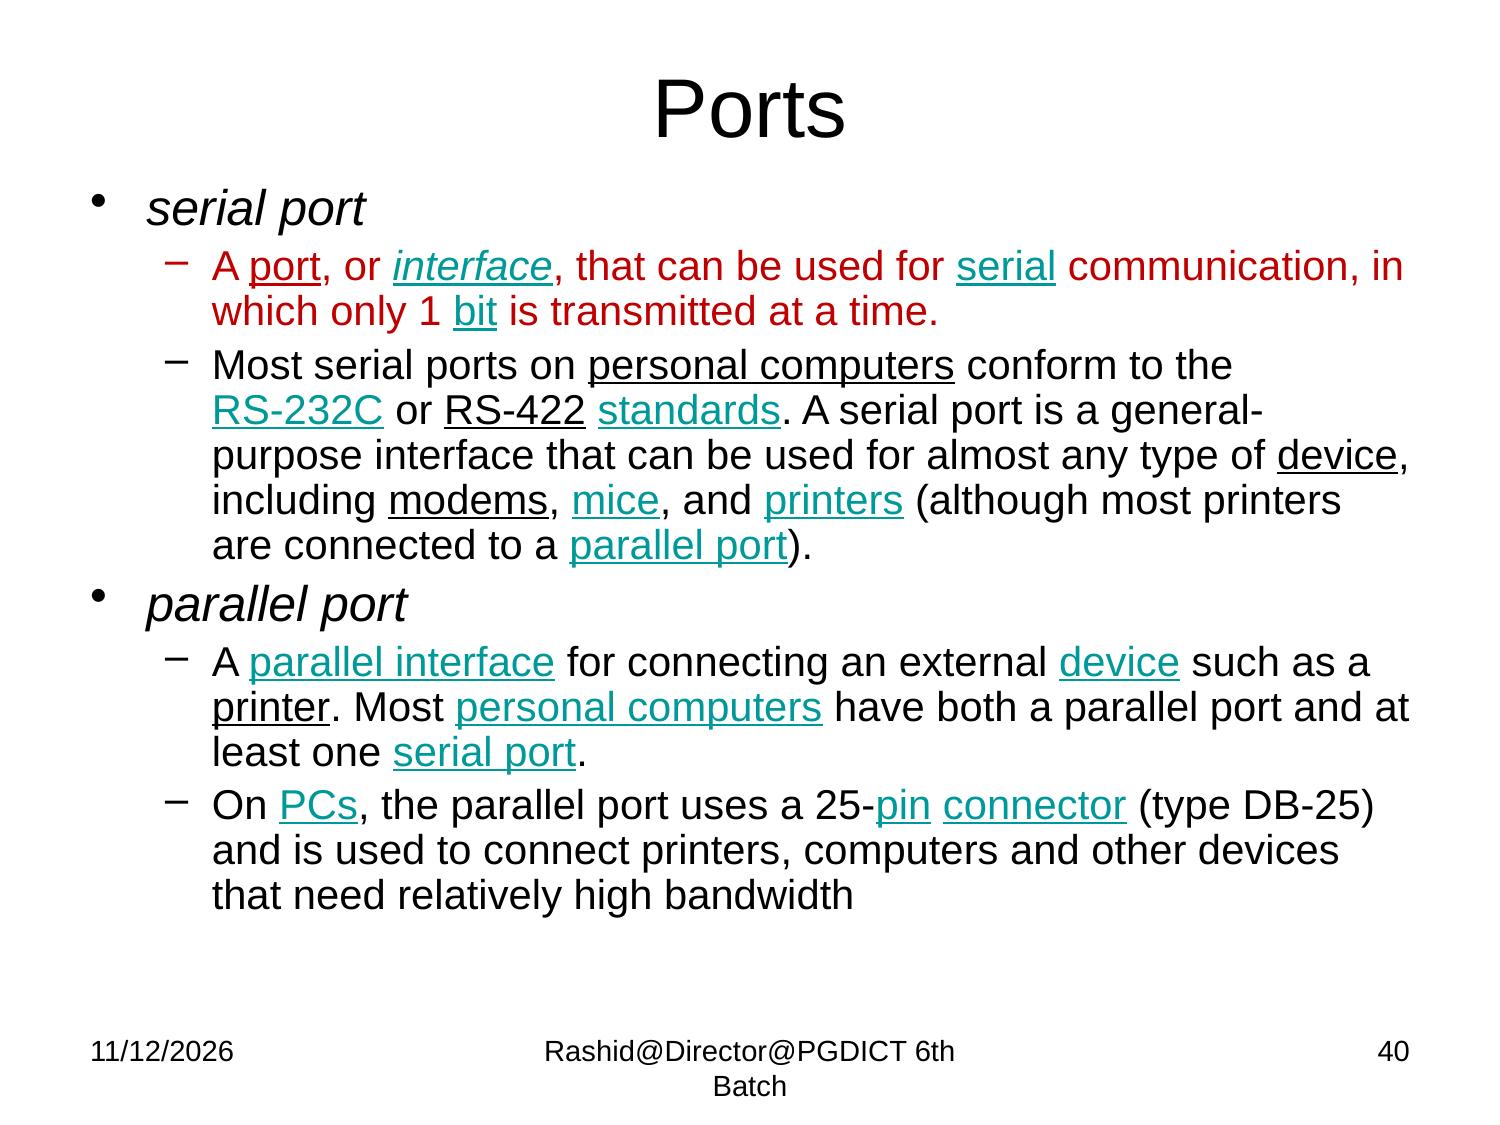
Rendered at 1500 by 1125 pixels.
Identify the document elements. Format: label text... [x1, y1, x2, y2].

list serial port A port, or interface, that can be used for serial communication, in which only 1 bit is transmitted at a time. Most serial ports on personal computers conform to the RS-232C or RS-422 standards. A serial port is a general-purpose interface that can be used for almost any type of device, including modems, mice, and printers (although most printers are connected to a parallel port). parallel port A parallel interface for connecting an external device such as a printer. Most personal computers have both a parallel port and at least one serial port. On PCs, the parallel port uses a 25-pin connector (type DB-25) and is used to connect printers, computers and other devices that need relatively high bandwidth [75, 174, 1425, 1088]
footer Rashid@Director@PGDICT 6th Batch [512, 1024, 988, 1103]
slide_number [74, 1024, 426, 1103]
slide_number 40 [1074, 1024, 1426, 1103]
title Ports [75, 45, 1425, 163]
